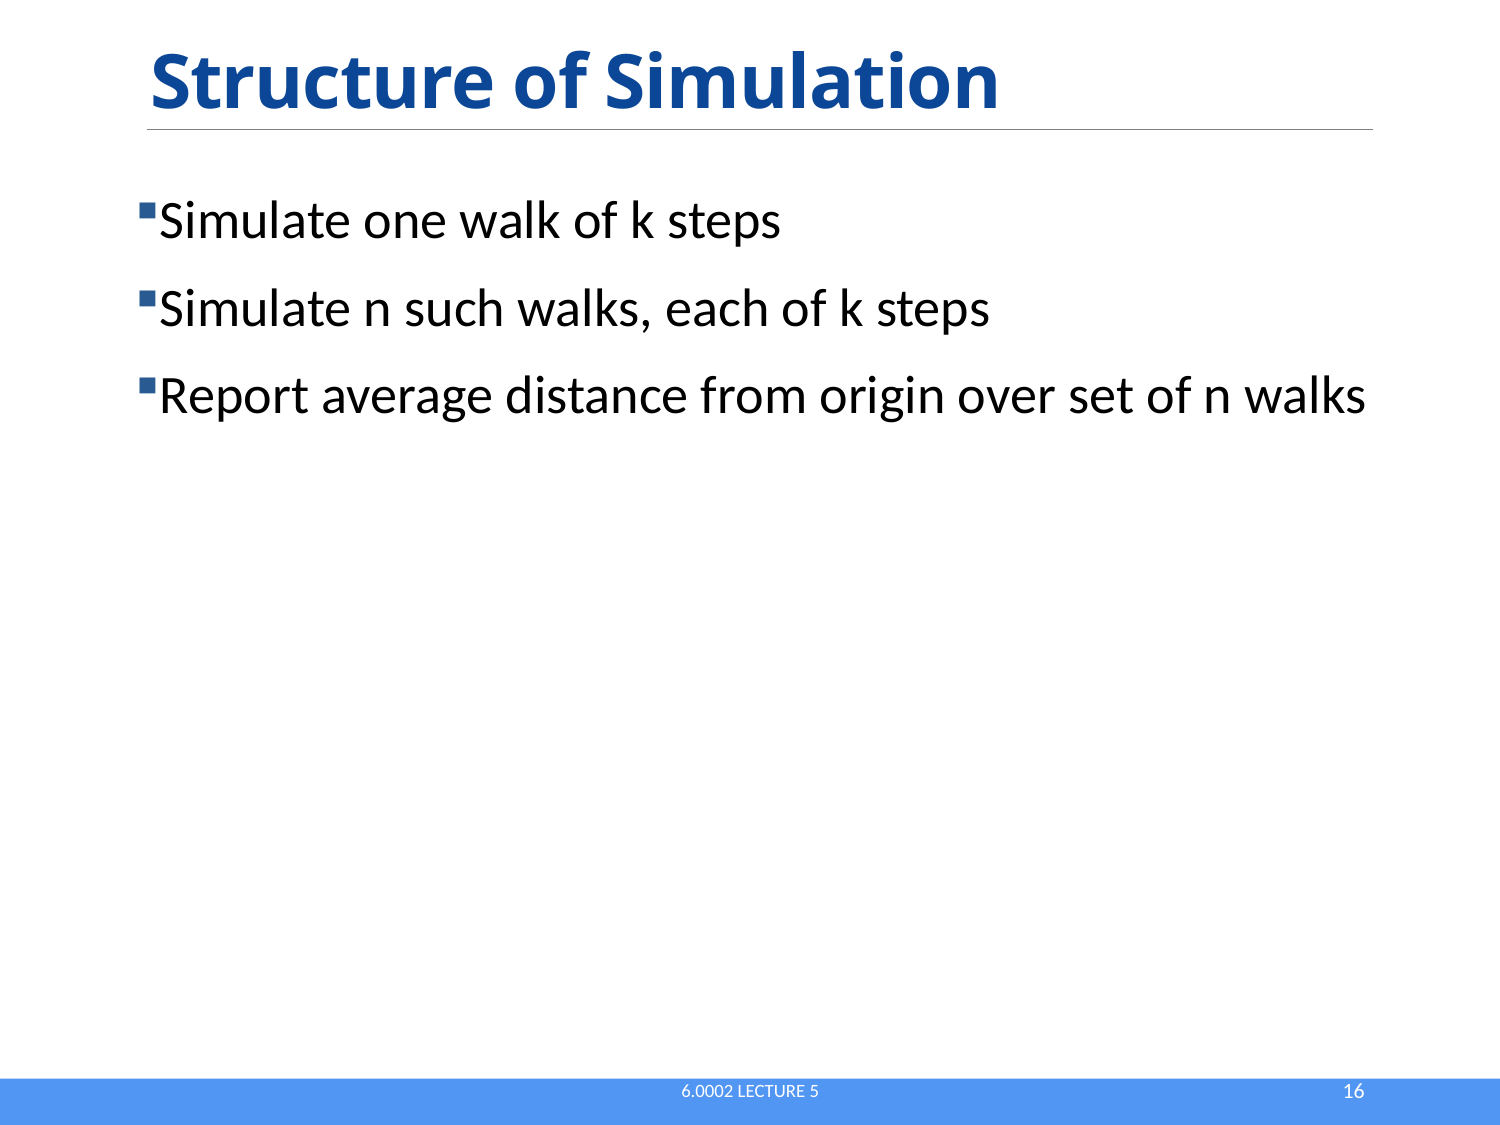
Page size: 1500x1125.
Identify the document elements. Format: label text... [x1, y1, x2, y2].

list Simulate one walk of k steps Simulate n such walks, each of k steps Report average distance from origin over set of n walks [135, 184, 1373, 1000]
slide_number 16 [1218, 1059, 1380, 1120]
footer 6.0002 Lecture 5 [453, 1059, 1047, 1120]
title Structure of Simulation [135, 18, 1373, 132]
